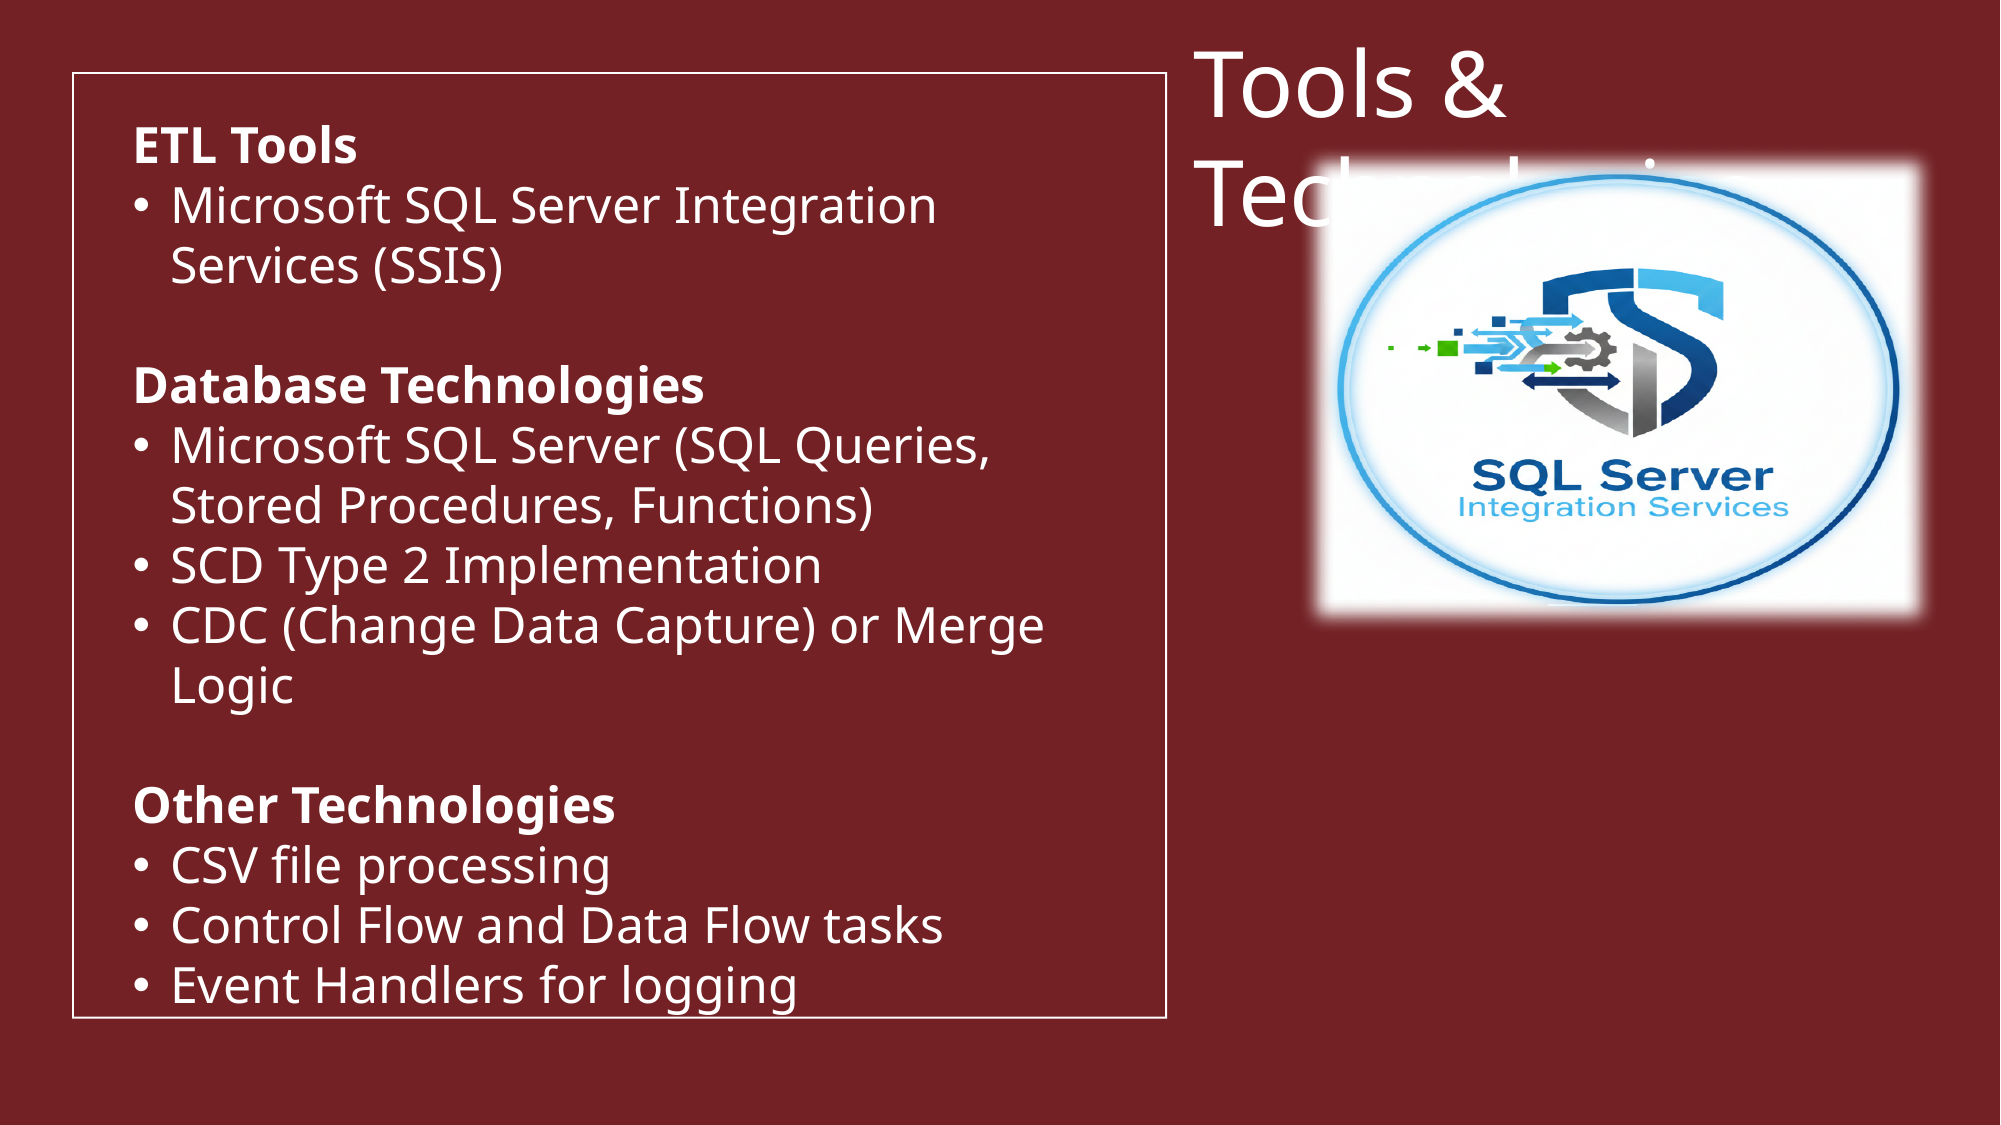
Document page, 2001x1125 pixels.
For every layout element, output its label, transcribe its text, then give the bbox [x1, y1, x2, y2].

text_box ETL Tools Microsoft SQL Server Integration Services (SSIS) Database Technologies Microsoft SQL Server (SQL Queries, Stored Procedures, Functions) SCD Type 2 Implementation CDC (Change Data Capture) or Merge Logic Other Technologies CSV file processing Control Flow and Data Flow tasks Event Handlers for logging [117, 106, 1155, 1082]
picture [1298, 143, 1939, 635]
text_box Tools & Technologies [1178, 17, 2000, 253]
